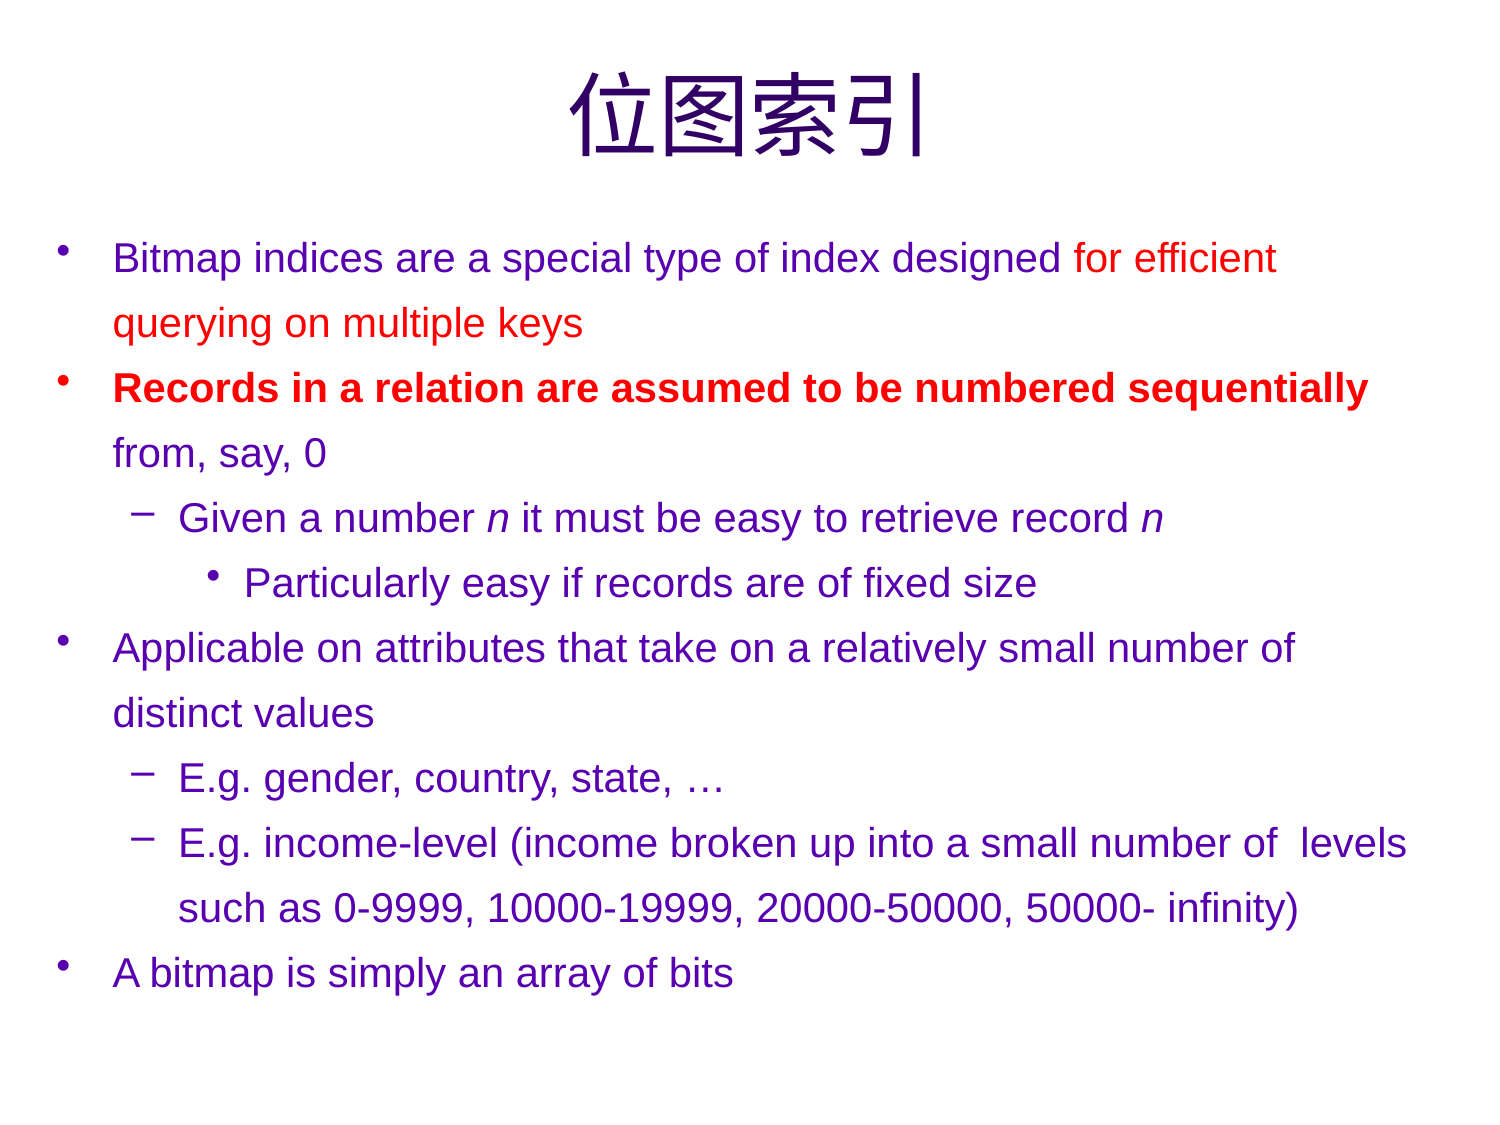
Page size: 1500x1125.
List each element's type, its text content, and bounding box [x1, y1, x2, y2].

list Bitmap indices are a special type of index designed for efficient querying on multiple keys Records in a relation are assumed to be numbered sequentially from, say, 0 Given a number n it must be easy to retrieve record n Particularly easy if records are of fixed size Applicable on attributes that take on a relatively small number of distinct values E.g. gender, country, state, … E.g. income-level (income broken up into a small number of levels such as 0-9999, 10000-19999, 20000-50000, 50000- infinity) A bitmap is simply an array of bits [40, 207, 1426, 1036]
title 位图索引 [74, 18, 1426, 207]
